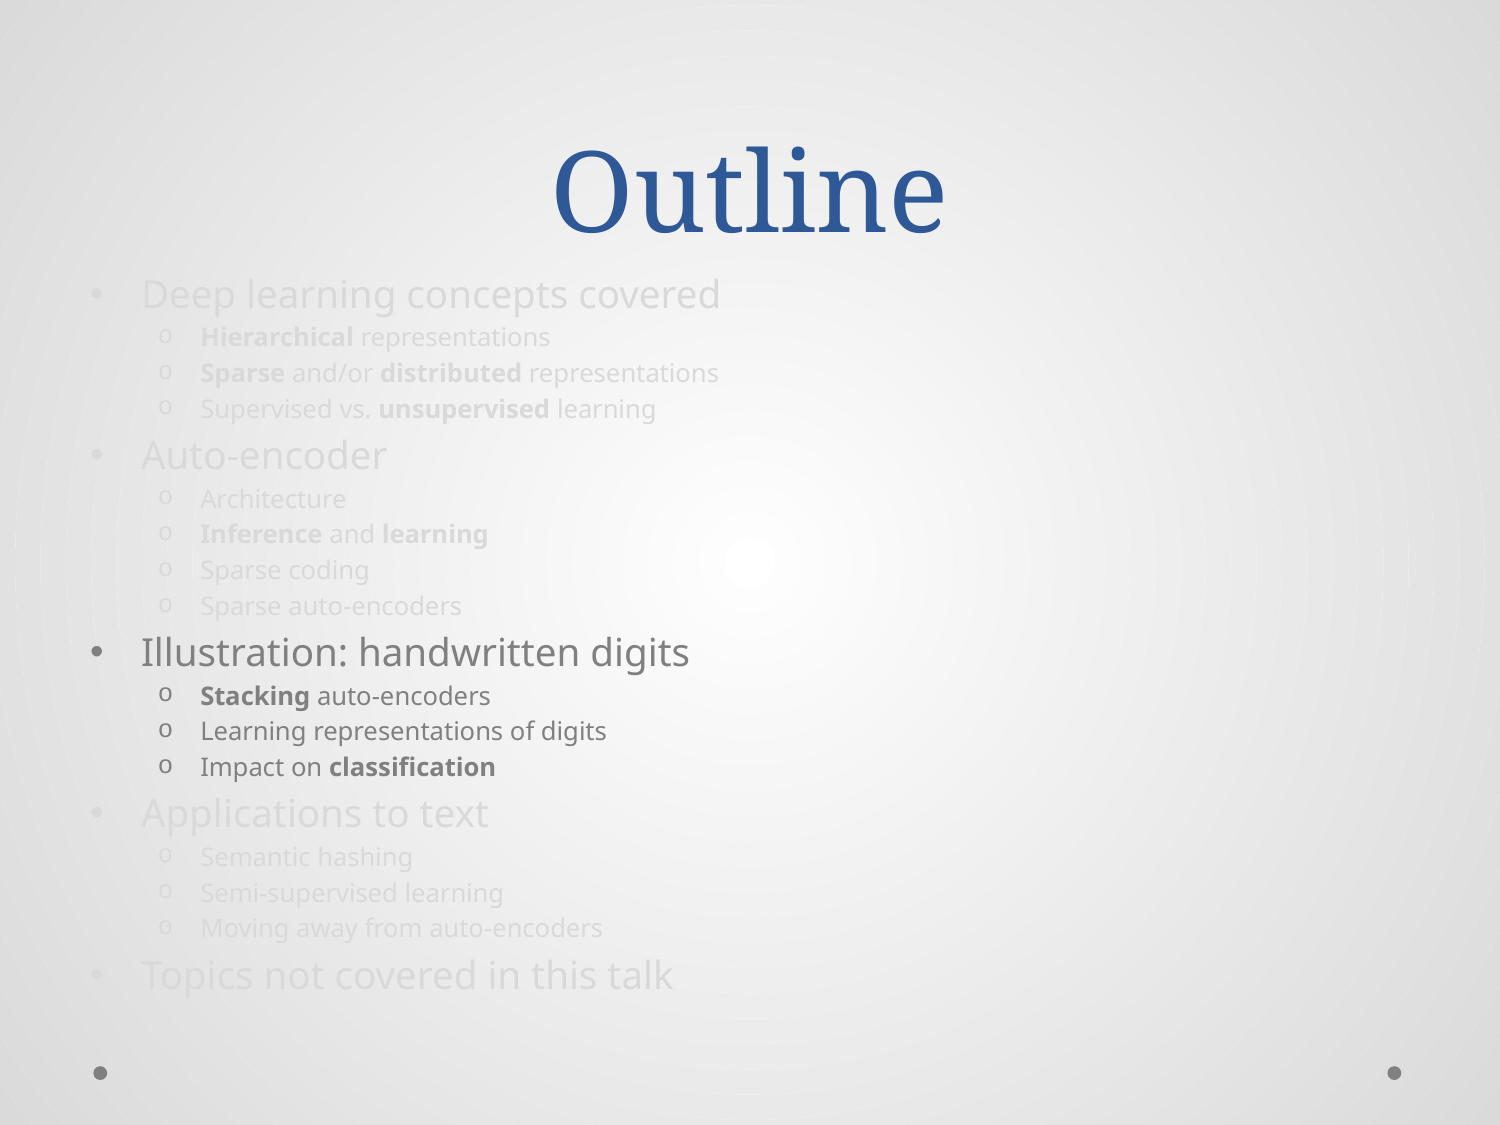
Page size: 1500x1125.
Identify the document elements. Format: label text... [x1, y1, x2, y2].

list Deep learning concepts covered Hierarchical representations Sparse and/or distributed representations Supervised vs. unsupervised learning Auto-encoder Architecture Inference and learning Sparse coding Sparse auto-encoders Illustration: handwritten digits Stacking auto-encoders Learning representations of digits Impact on classification Applications to text Semantic hashing Semi-supervised learning Moving away from auto-encoders Topics not covered in this talk [75, 262, 1425, 1005]
title Outline [75, 0, 1425, 262]
